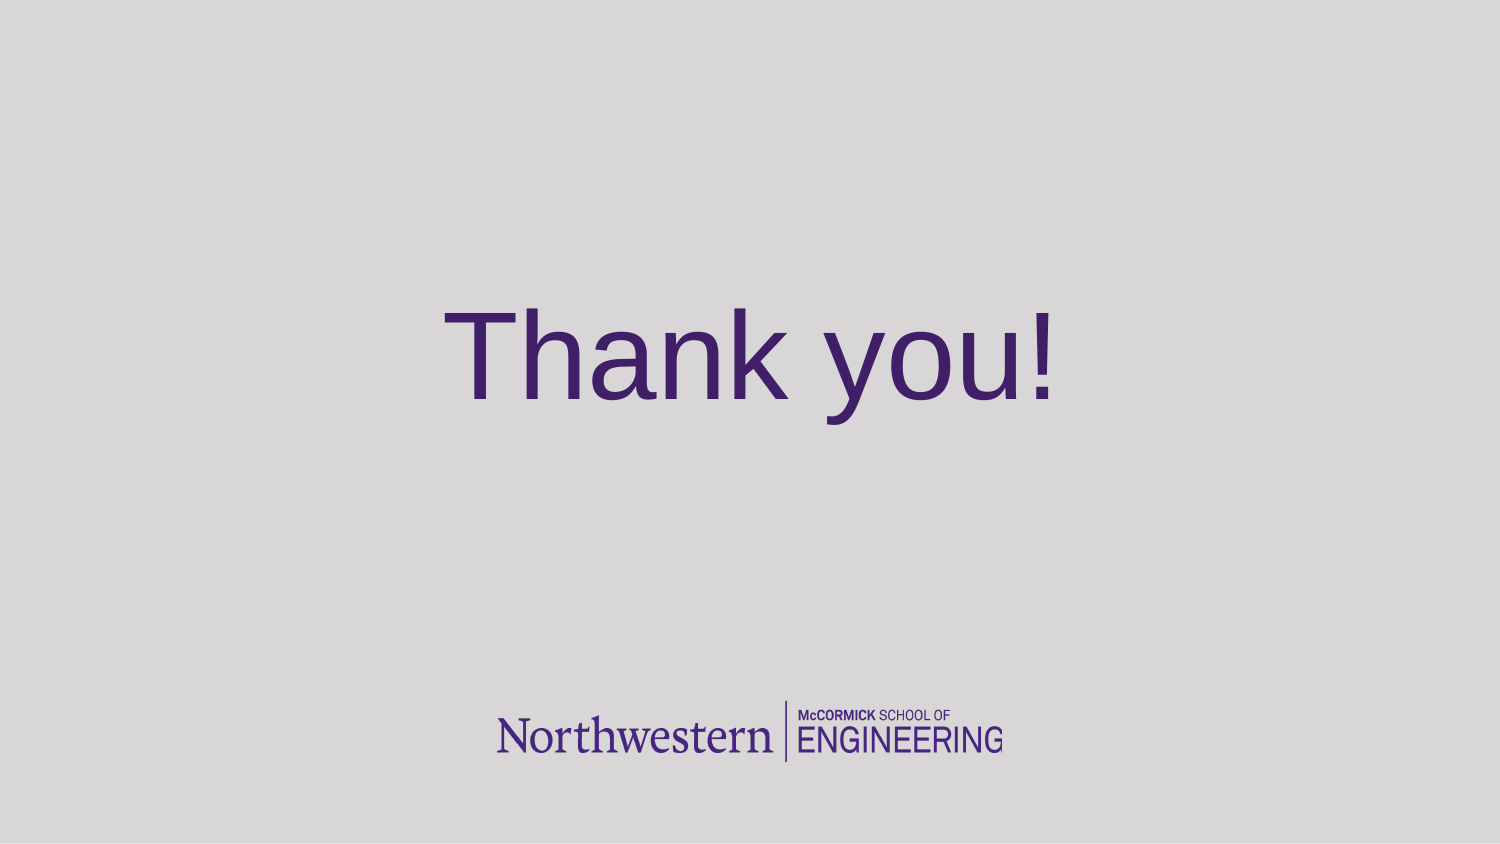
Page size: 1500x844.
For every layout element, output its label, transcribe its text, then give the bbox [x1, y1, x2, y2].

title Thank you! [177, 139, 1326, 600]
picture [497, 700, 1002, 762]
